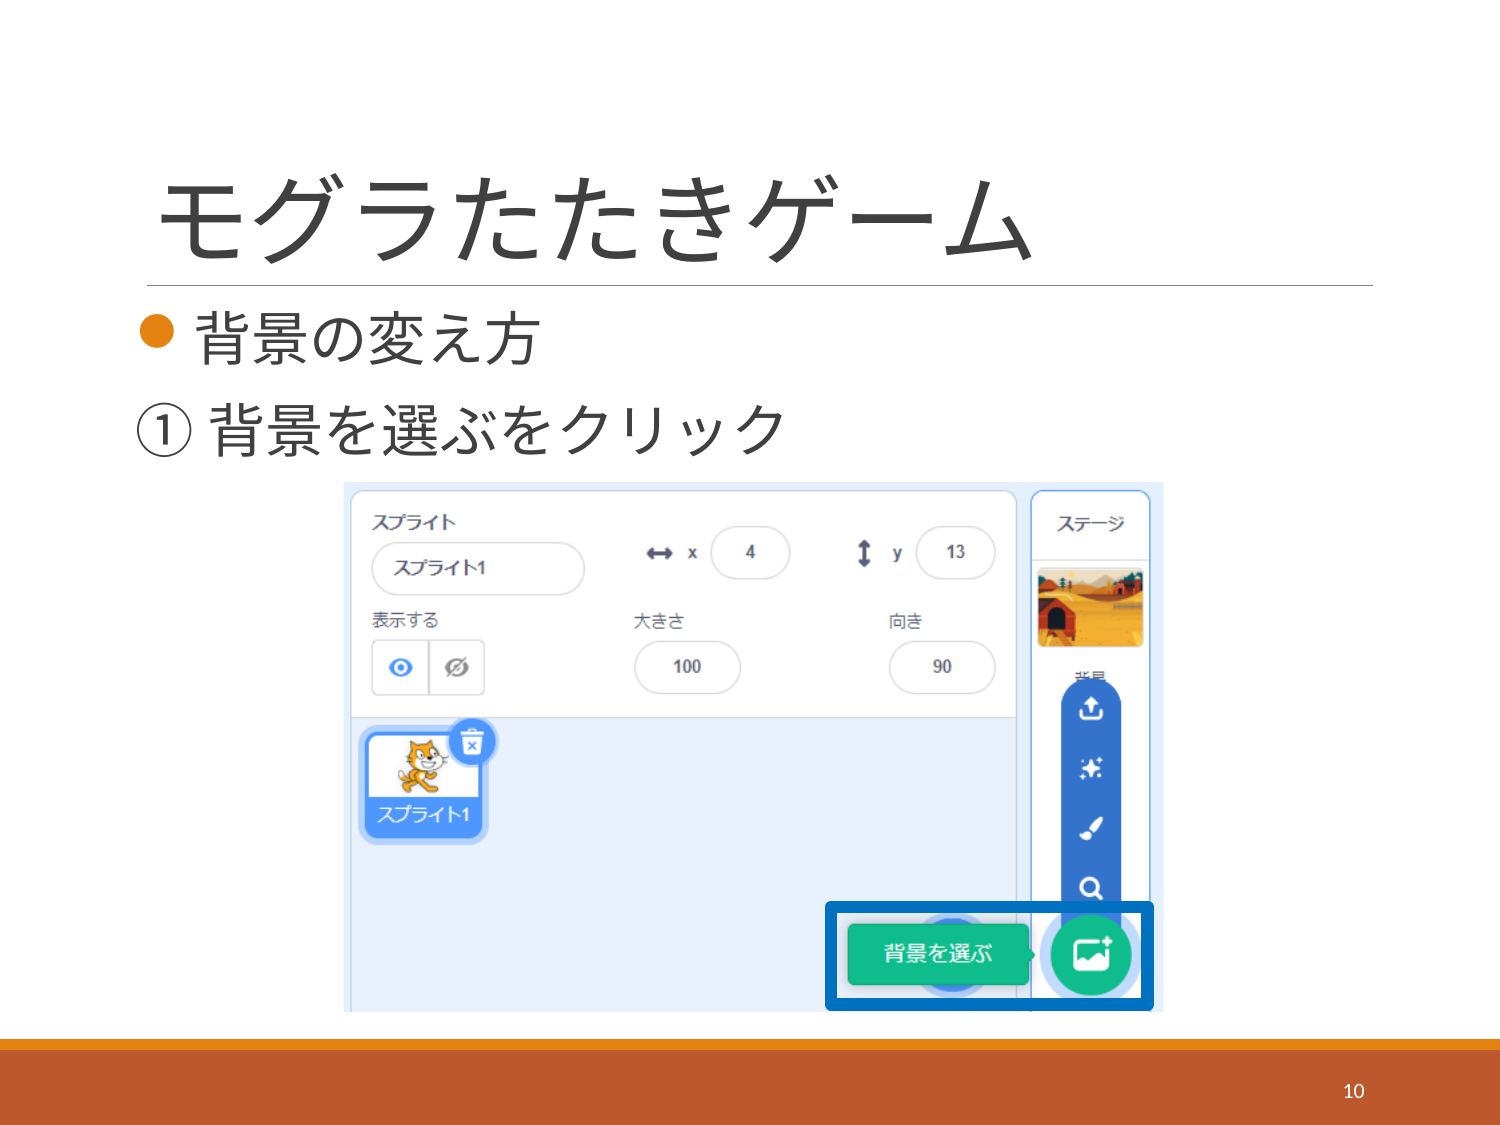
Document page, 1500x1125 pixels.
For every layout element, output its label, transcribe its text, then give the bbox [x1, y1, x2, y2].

list 背景の変え方 ①背景を選ぶをクリック [135, 302, 1373, 963]
title モグラたたきゲーム [135, 47, 1373, 285]
picture [343, 482, 1165, 1012]
slide_number 9 [1218, 1059, 1380, 1120]
